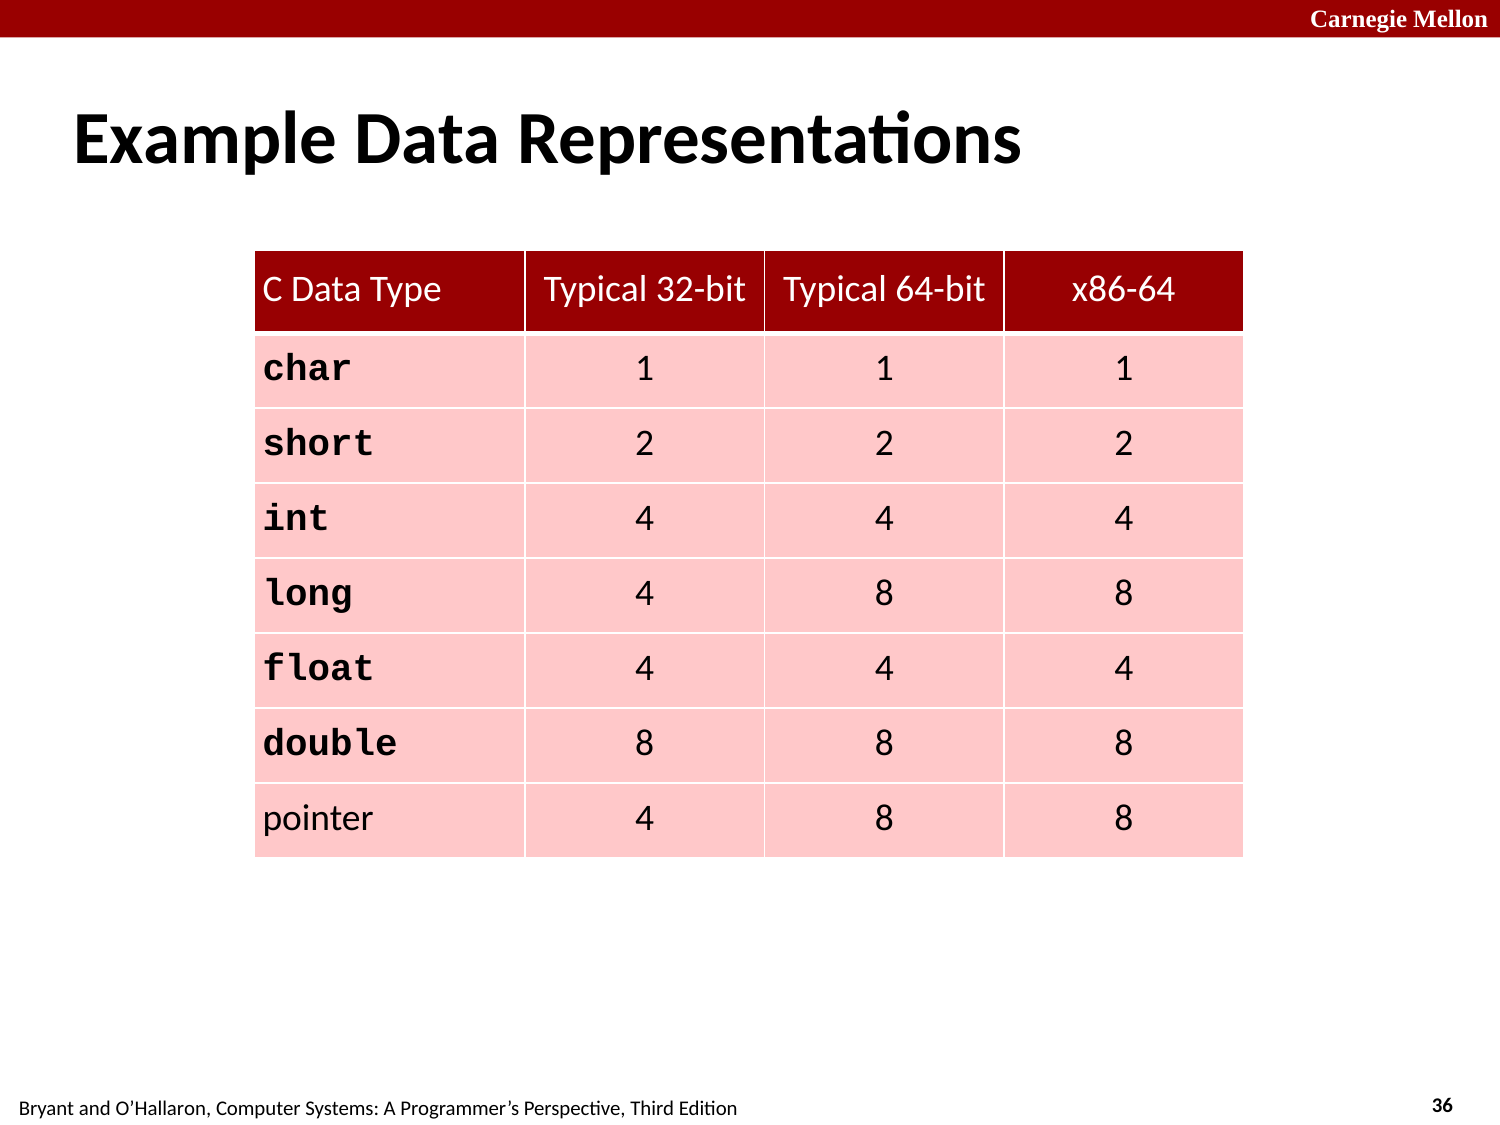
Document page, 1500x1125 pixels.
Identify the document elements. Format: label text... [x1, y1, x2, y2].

table_header x86-64 [1005, 251, 1243, 331]
table_cell 2 [1005, 409, 1243, 482]
table_cell 1 [526, 336, 764, 407]
table_cell 4 [1005, 634, 1243, 707]
table_cell pointer [255, 784, 524, 857]
table_cell double [255, 709, 524, 782]
table_cell 4 [1005, 484, 1243, 557]
table_header Typical 64-bit [765, 251, 1003, 331]
table_cell 2 [526, 409, 764, 482]
table_cell 4 [765, 634, 1003, 707]
table_cell float [255, 634, 524, 707]
table_cell 8 [526, 709, 764, 782]
table_cell 1 [765, 336, 1003, 407]
table_cell 8 [765, 784, 1003, 857]
table_cell int [255, 484, 524, 557]
table_cell 2 [765, 409, 1003, 482]
table_cell long [255, 559, 524, 632]
table_cell 4 [526, 784, 764, 857]
table_cell 8 [1005, 784, 1243, 857]
table_header C Data Type [255, 251, 524, 331]
table_cell 4 [765, 484, 1003, 557]
table_cell 4 [526, 559, 764, 632]
title Example Data Representations [58, 71, 1305, 197]
table_cell char [255, 336, 524, 407]
table_cell 1 [1005, 336, 1243, 407]
table_cell 8 [765, 559, 1003, 632]
table_cell 4 [526, 484, 764, 557]
table_header Typical 32-bit [526, 251, 764, 331]
table_cell 4 [526, 634, 764, 707]
table_cell short [255, 409, 524, 482]
table_cell 8 [1005, 709, 1243, 782]
table_cell 8 [765, 709, 1003, 782]
table_cell 8 [1005, 559, 1243, 632]
